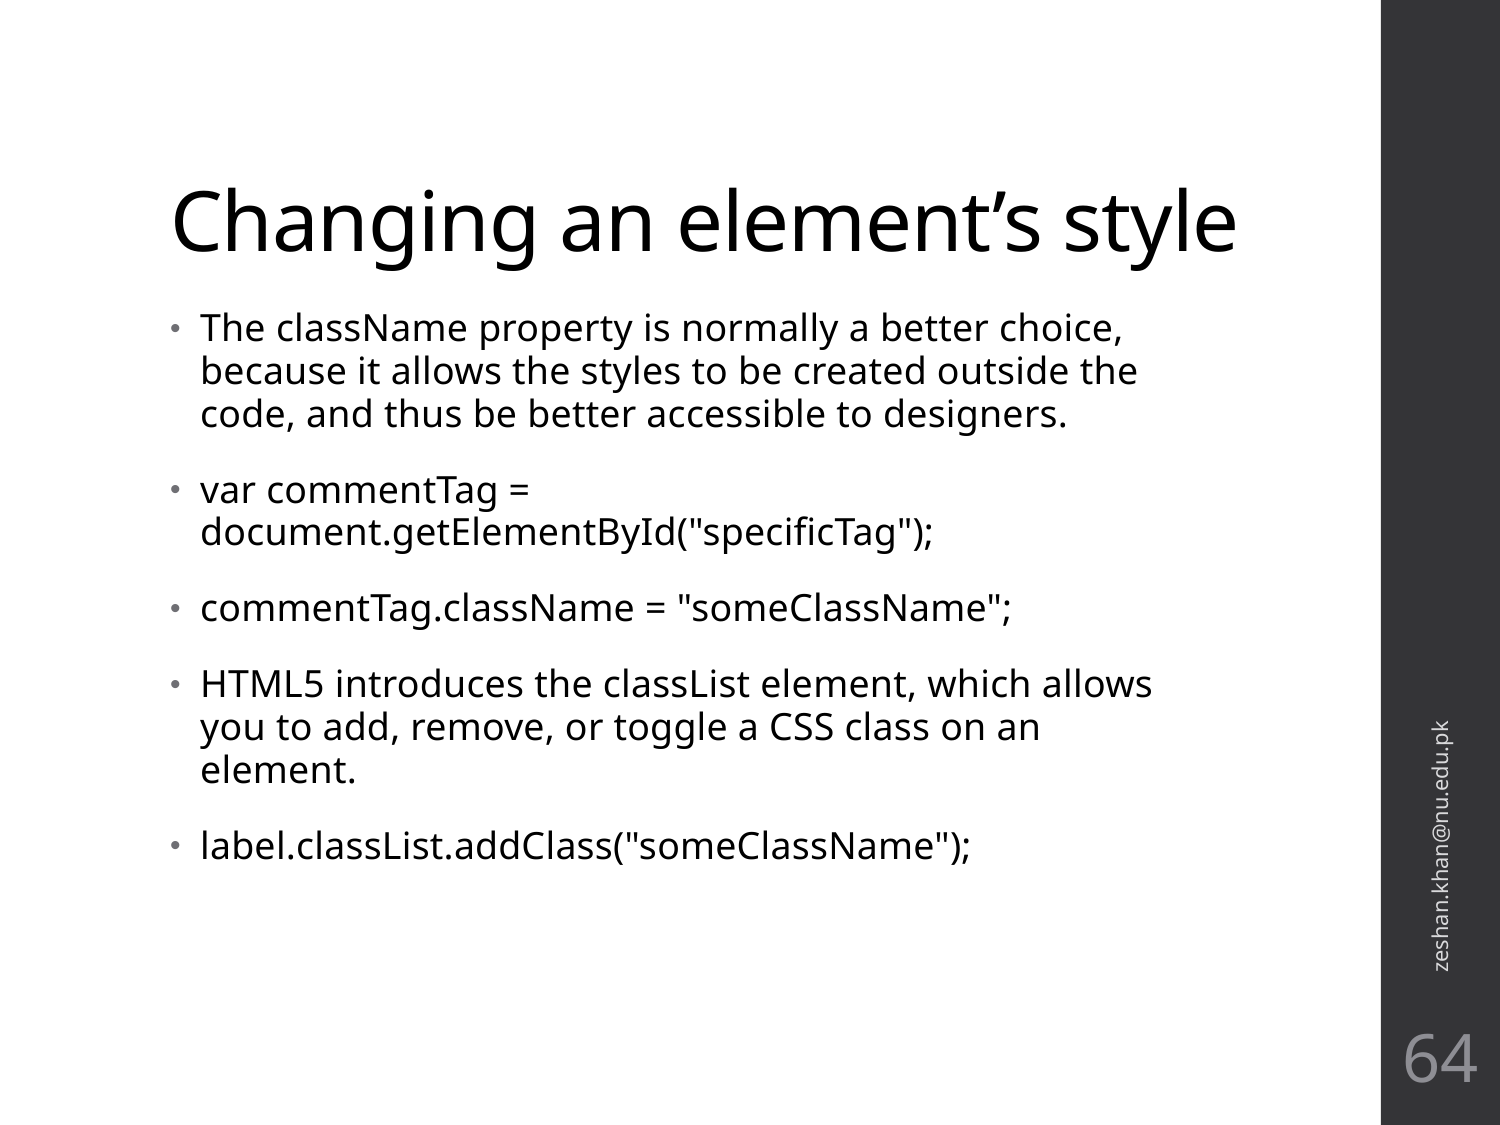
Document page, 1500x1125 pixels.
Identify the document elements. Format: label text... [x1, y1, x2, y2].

footer zeshan.khan@nu.edu.pk [1418, 400, 1464, 988]
slide_number 64 [1384, 1012, 1498, 1110]
list The className property is normally a better choice, because it allows the styles to be created outside the code, and thus be better accessible to designers. var commentTag = document.getElementById("specificTag"); commentTag.className = "someClassName"; HTML5 introduces the classList element, which allows you to add, remove, or toggle a CSS class on an element. label.classList.addClass("someClassName"); [155, 299, 1213, 1014]
title Changing an element’s style [155, 60, 1348, 278]
